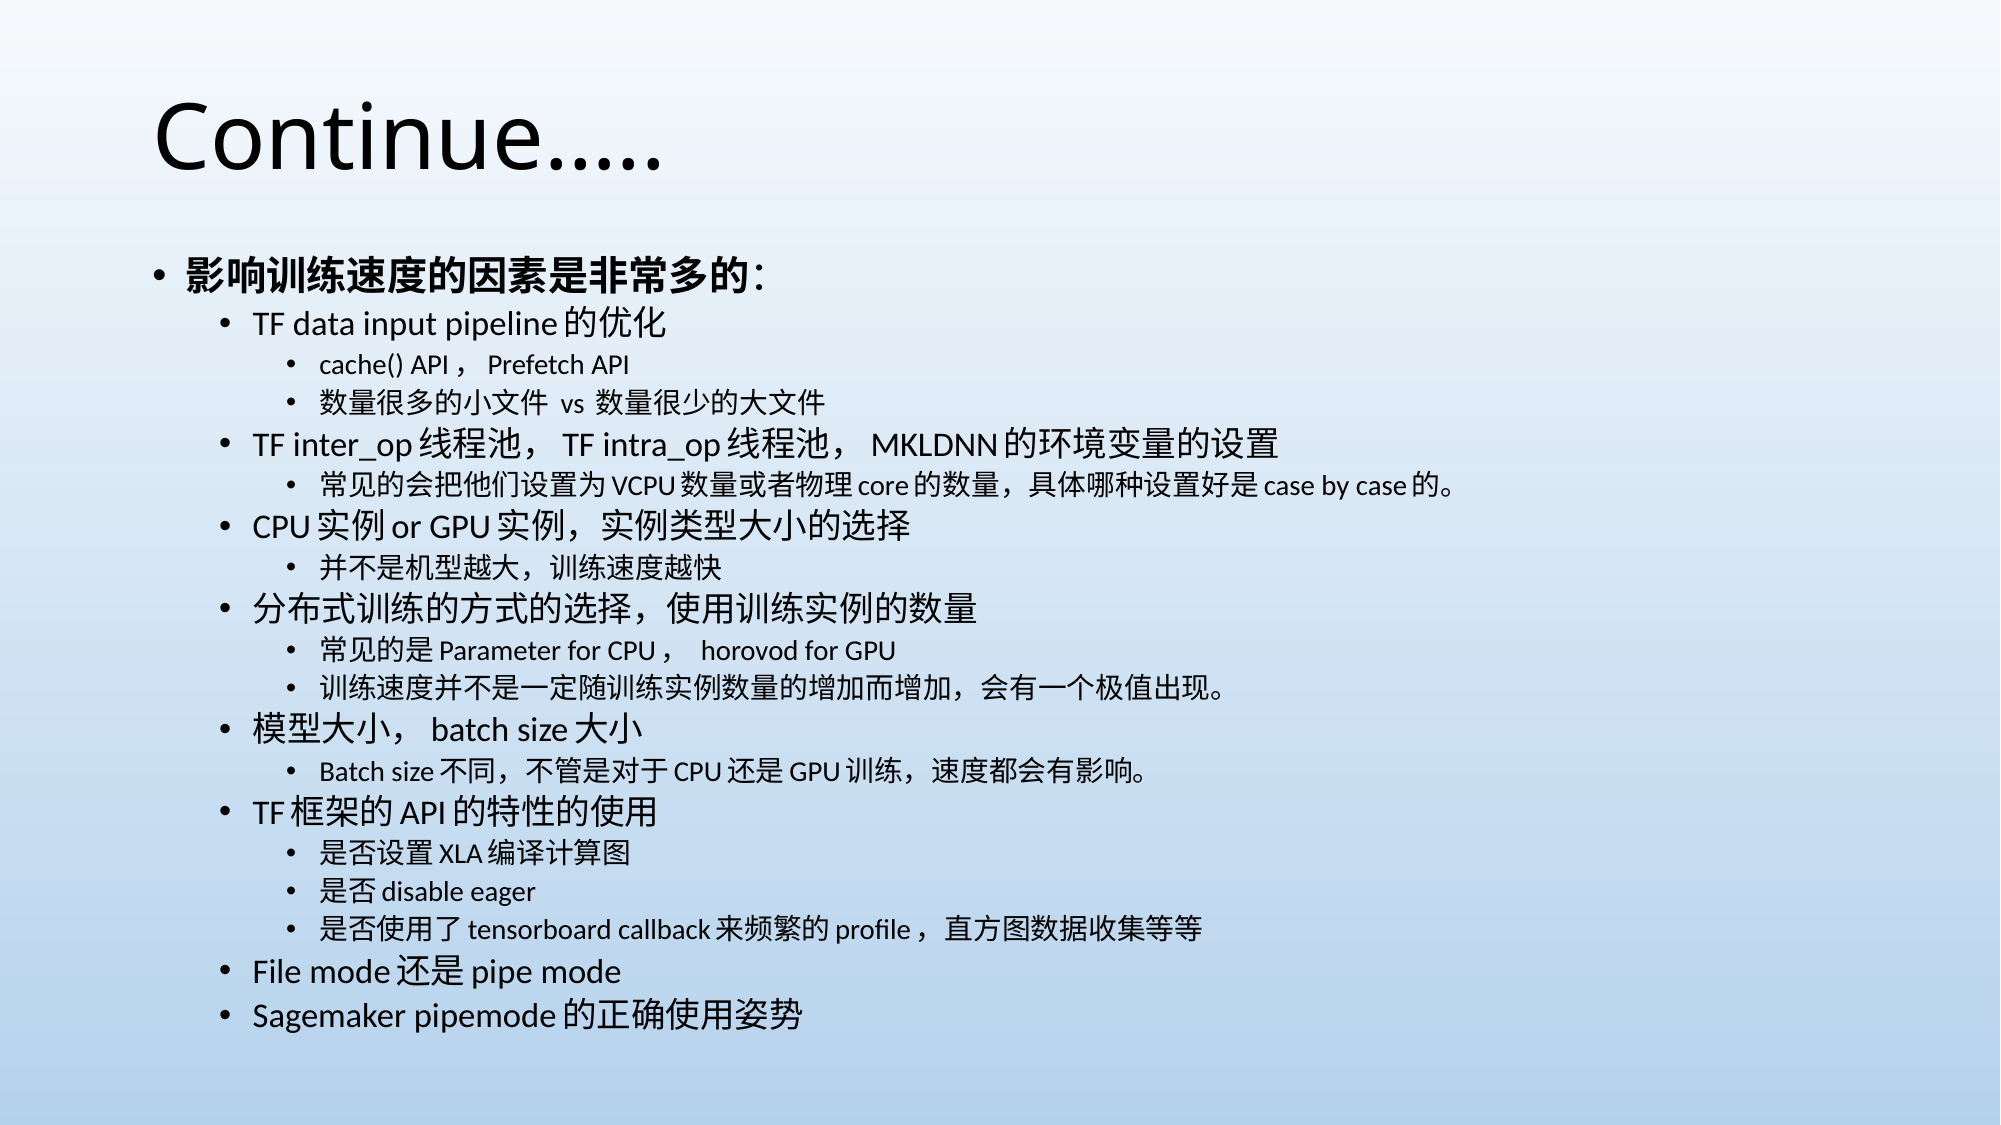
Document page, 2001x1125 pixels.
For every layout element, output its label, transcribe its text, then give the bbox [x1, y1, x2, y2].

title Continue….. [137, 59, 1863, 221]
list 影响训练速度的因素是非常多的： TF data input pipeline的优化 cache() API，Prefetch API 数量很多的小文件 vs 数量很少的大文件 TF inter_op线程池，TF intra_op线程池，MKLDNN的环境变量的设置 常见的会把他们设置为VCPU数量或者物理core的数量，具体哪种设置好是case by case的。 CPU实例or GPU实例，实例类型大小的选择 并不是机型越大，训练速度越快 分布式训练的方式的选择，使用训练实例的数量 常见的是Parameter for CPU， horovod for GPU 训练速度并不是一定随训练实例数量的增加而增加，会有一个极值出现。 模型大小，batch size大小 Batch size不同，不管是对于CPU还是GPU训练，速度都会有影响。 TF框架的API的特性的使用 是否设置XLA编译计算图 是否disable eager 是否使用了tensorboard callback来频繁的profile，直方图数据收集等等 File mode还是pipe mode Sagemaker pipemode的正确使用姿势 [137, 247, 1863, 1046]
